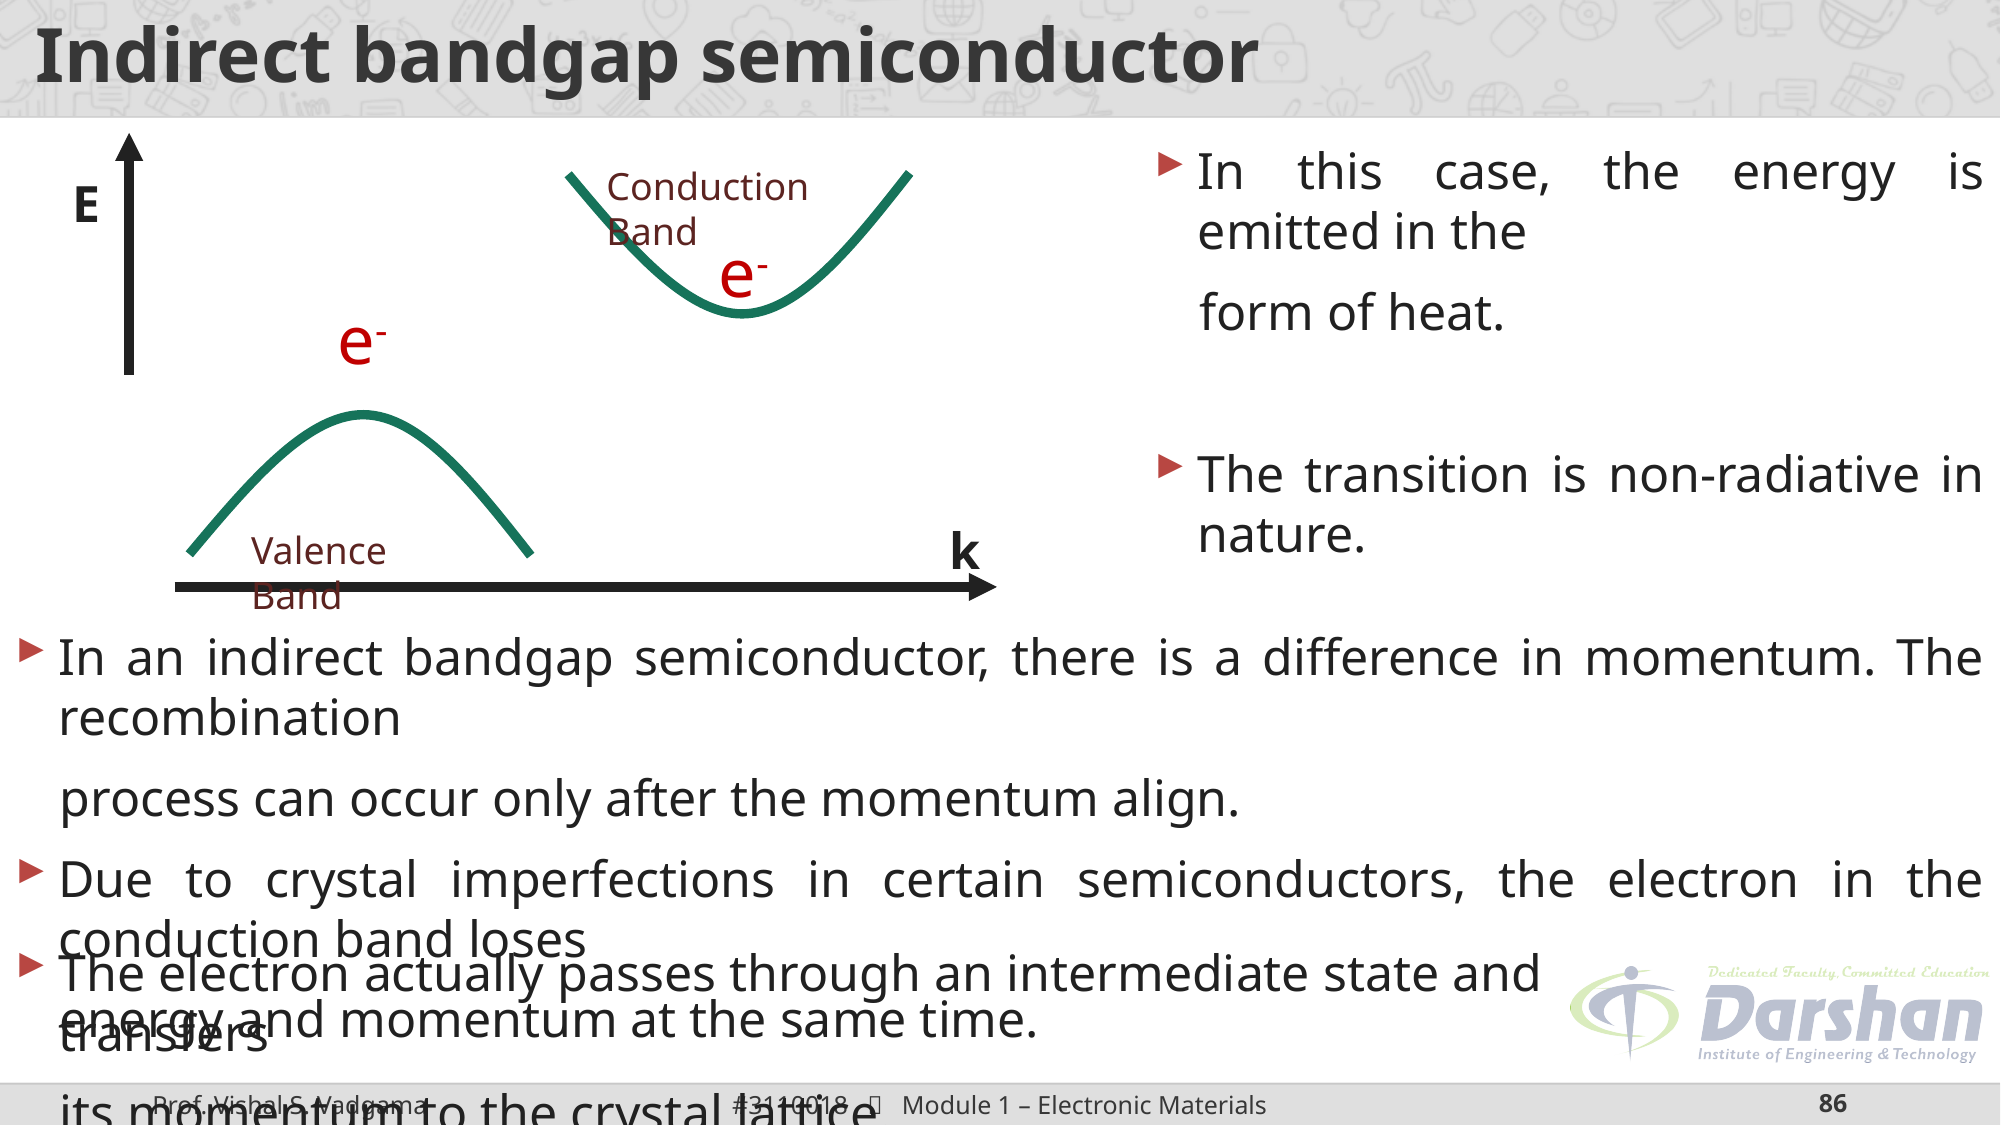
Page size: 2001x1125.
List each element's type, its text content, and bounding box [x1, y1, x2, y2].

title Indirect bandgap semiconductor [0, 0, 2000, 117]
text_box The electron actually passes through an intermediate state and transfers its momentum to the crystal lattice. [0, 933, 1559, 1089]
text_box In an indirect bandgap semiconductor, there is a difference in momentum. The recombination process can occur only after the momentum align. Due to crystal imperfections in certain semiconductors, the electron in the conduction band loses energy and momentum at the same time. [0, 617, 2000, 923]
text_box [58, 132, 997, 589]
text_box The Schrodinger’s equations are: [1570, 966, 1990, 1063]
text_box In this case, the energy is emitted in the form of heat. The transition is non-radiative in nature. [1139, 132, 2000, 520]
